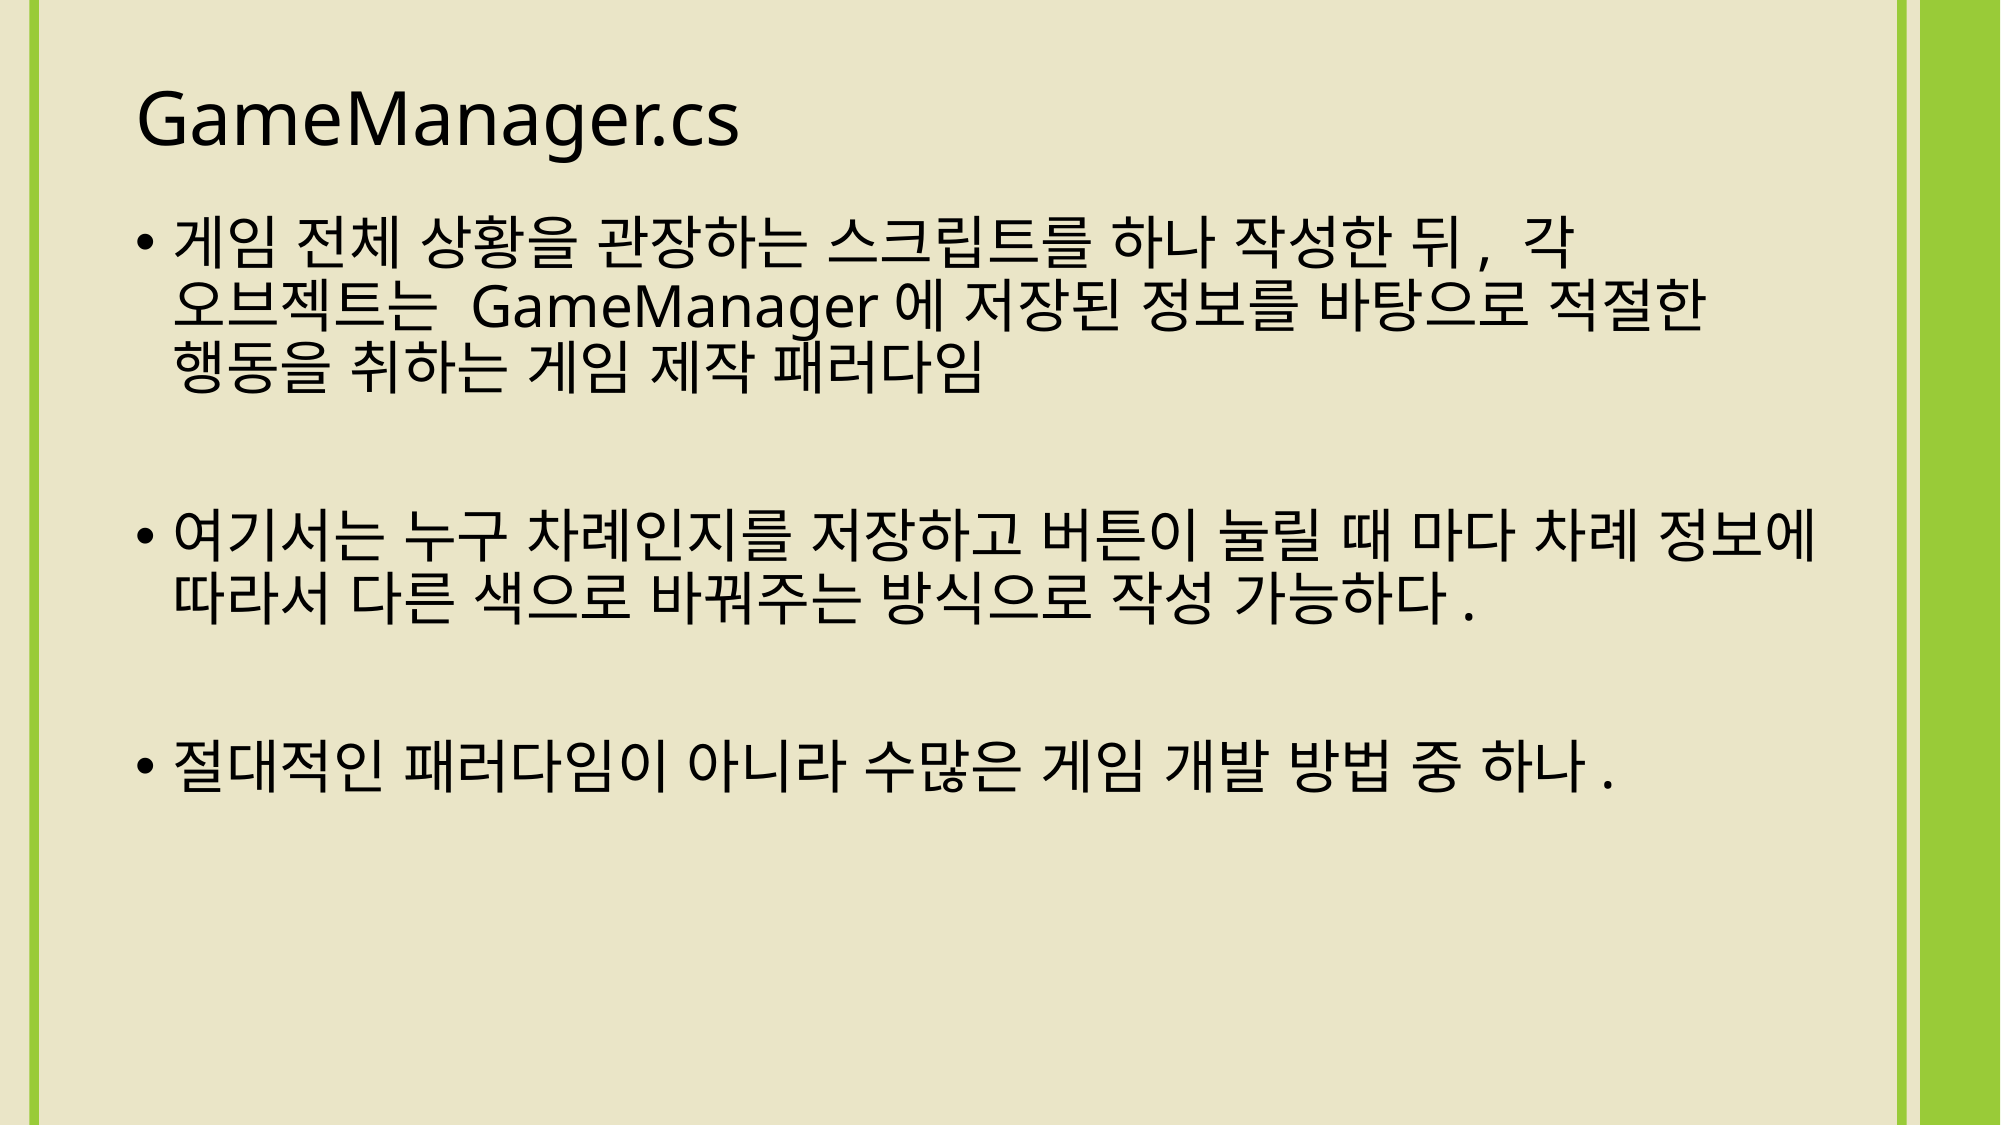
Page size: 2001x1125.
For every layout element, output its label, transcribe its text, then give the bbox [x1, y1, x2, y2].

list 게임 전체 상황을 관장하는 스크립트를 하나 작성한 뒤, 각 오브젝트는 GameManager에 저장된 정보를 바탕으로 적절한 행동을 취하는 게임 제작 패러다임 여기서는 누구 차례인지를 저장하고 버튼이 눌릴 때 마다 차례 정보에 따라서 다른 색으로 바꿔주는 방식으로 작성 가능하다. 절대적인 패러다임이 아니라 수많은 게임 개발 방법 중 하나. [120, 206, 1846, 1014]
title GameManager.cs [120, 59, 1846, 184]
